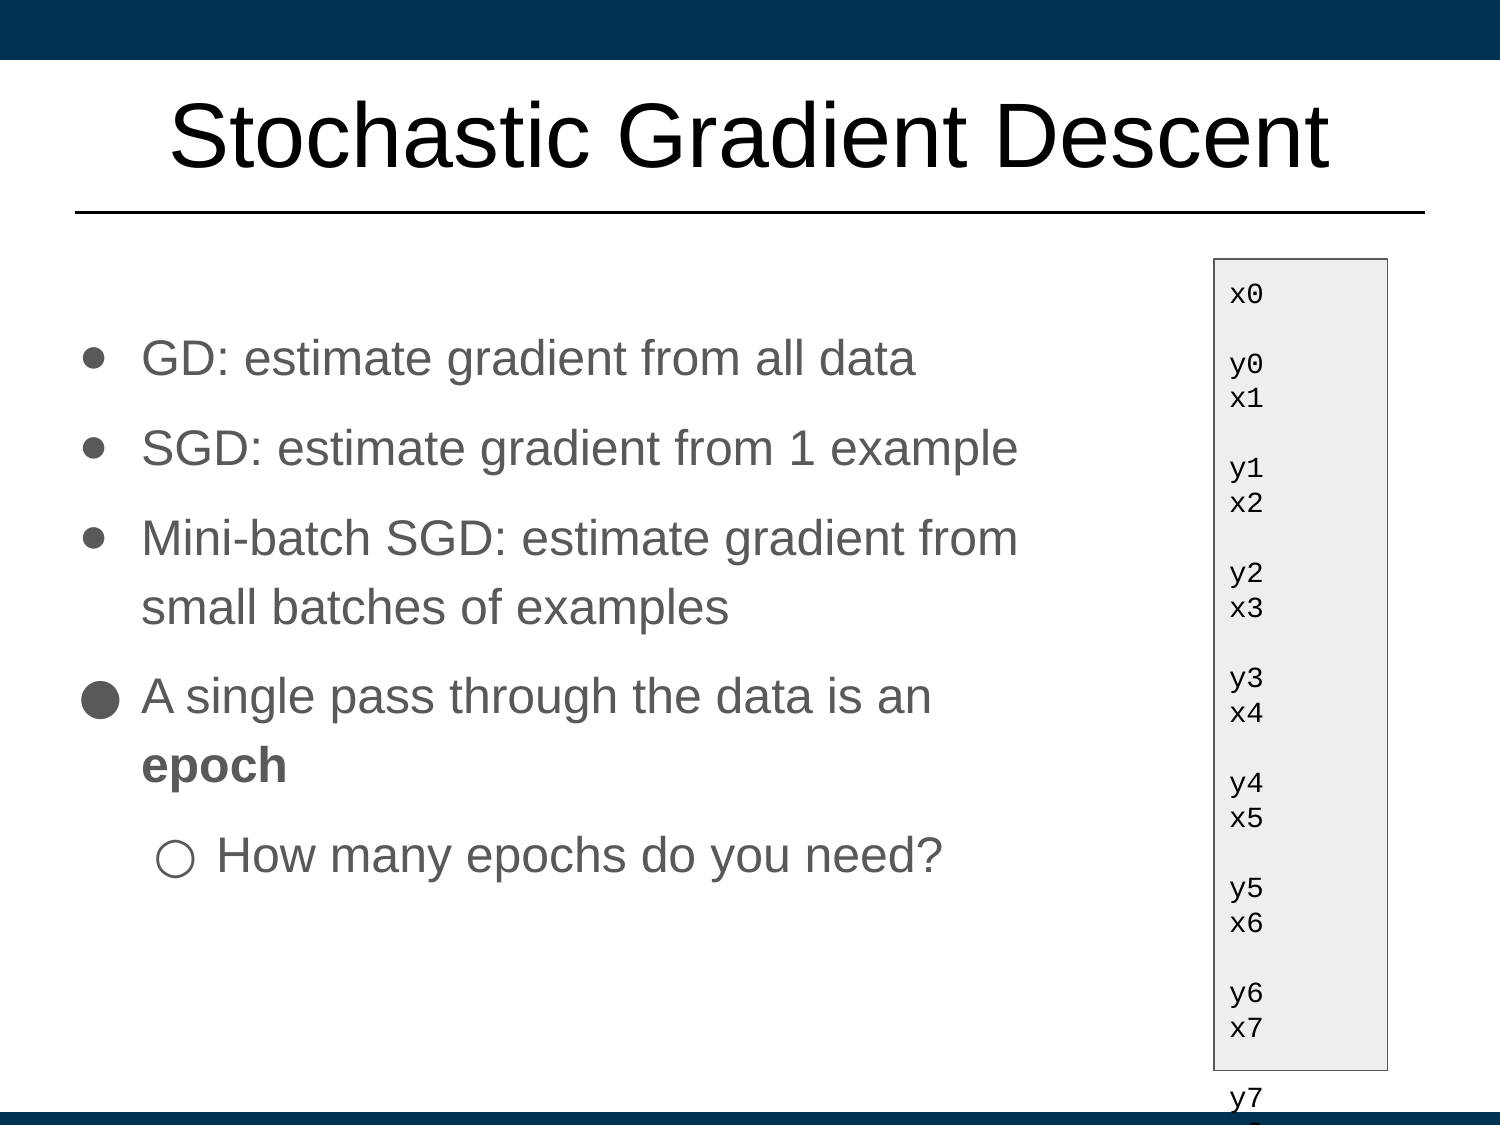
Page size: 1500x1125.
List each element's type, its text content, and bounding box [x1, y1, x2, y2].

text_box x0 y0 x1 y1 x2 y2 x3 y3 x4 y4 x5 y5 x6 y6 x7 y7 x8 y8 x9 y9 x10 y10 x11 y11 x12 y12 x13 y13 x14 y14 x15 y15 x16 y16 x17 y17 x18 y18 x19 y19 x20 y20 … … [1214, 258, 1388, 1071]
title Stochastic Gradient Descent [75, 37, 1425, 225]
text_box GD: estimate gradient from all data SGD: estimate gradient from 1 example Mini-batch SGD: estimate gradient from small batches of examples A single pass through the data is an epoch How many epochs do you need? [51, 301, 1093, 862]
